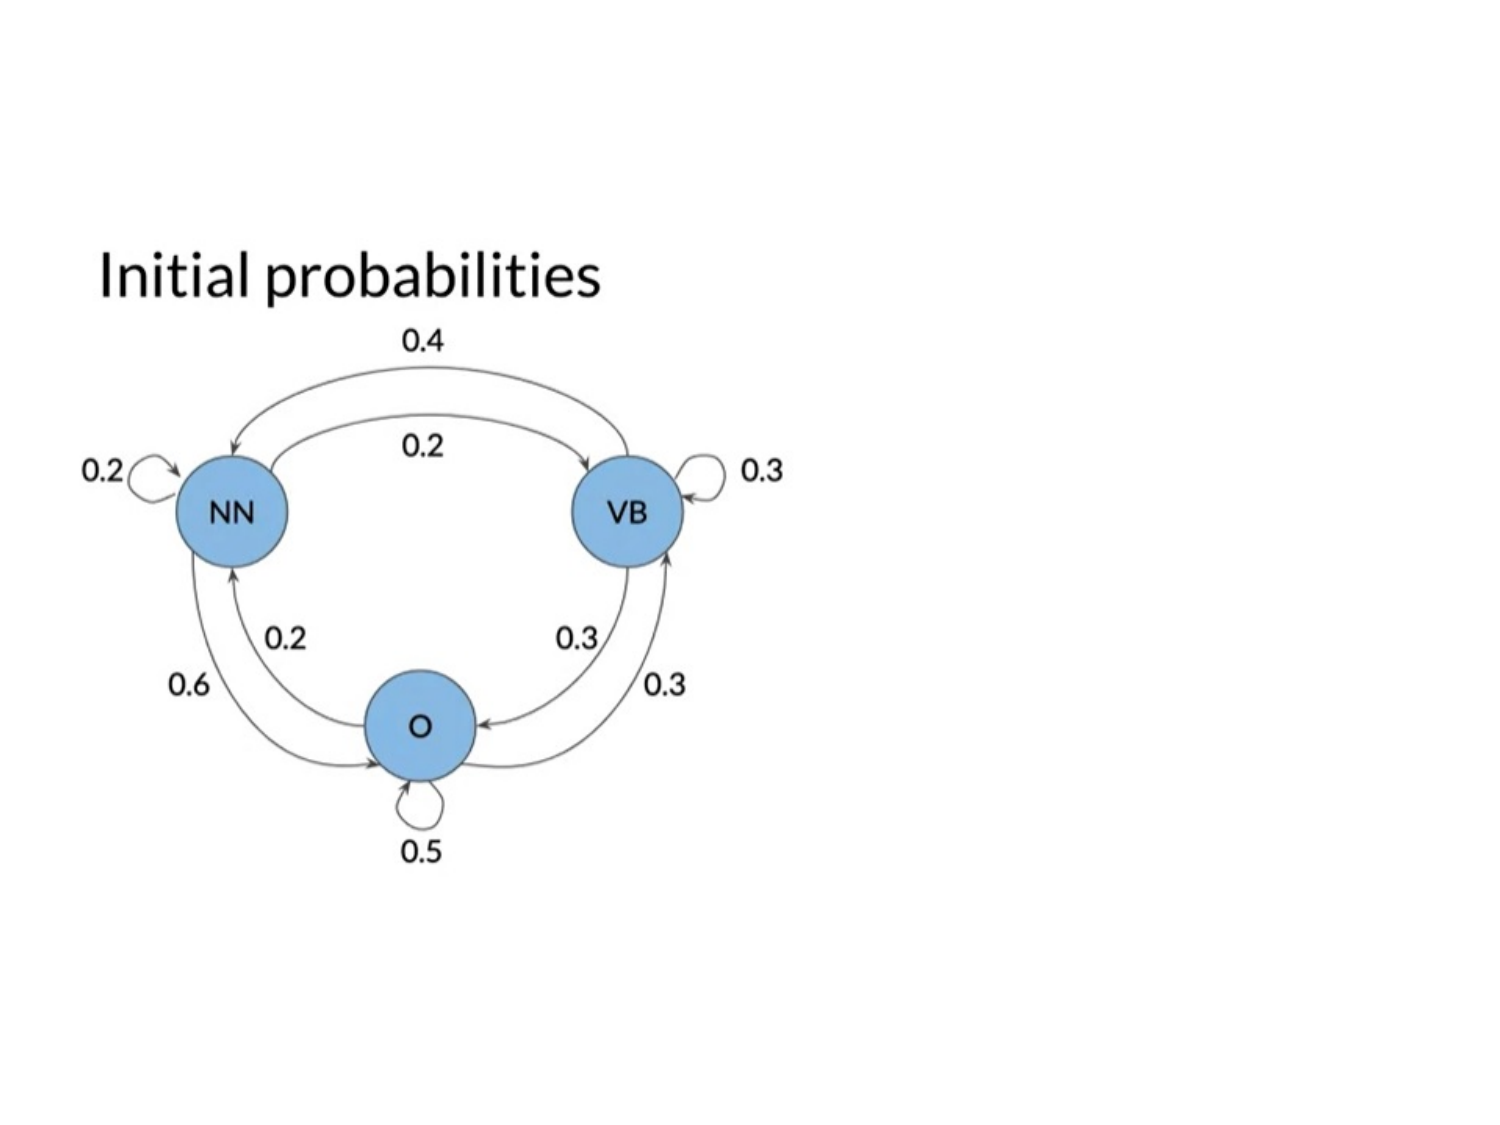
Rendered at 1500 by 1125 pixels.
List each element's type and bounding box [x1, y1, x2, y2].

picture [71, 234, 801, 891]
